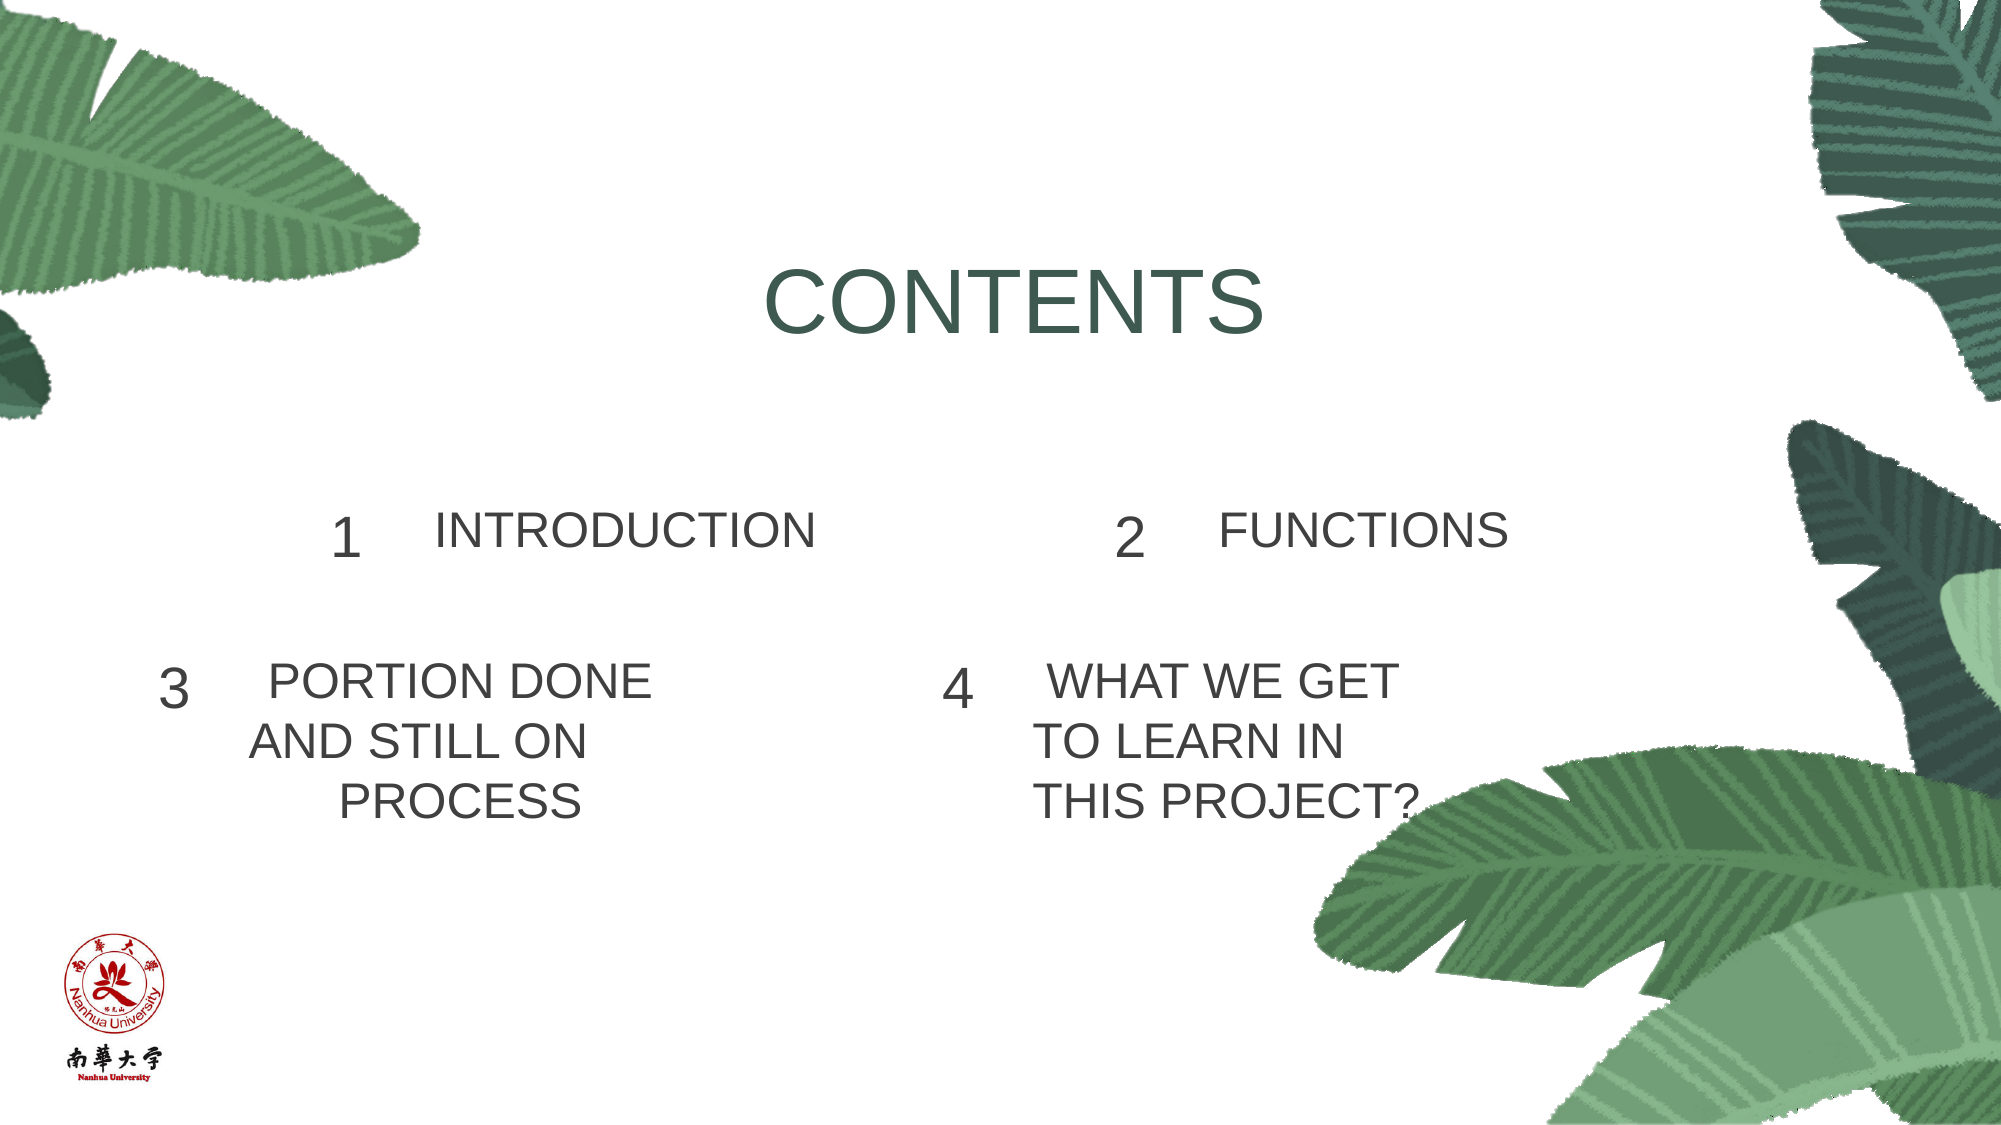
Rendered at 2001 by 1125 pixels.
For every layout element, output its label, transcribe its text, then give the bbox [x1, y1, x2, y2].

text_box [1099, 489, 1630, 578]
picture [1207, 0, 2001, 1125]
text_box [315, 489, 846, 578]
picture [0, 0, 444, 592]
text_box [143, 641, 674, 838]
picture [4, 898, 219, 1113]
text_box CONTENTS [747, 234, 1207, 376]
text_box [927, 641, 1458, 838]
